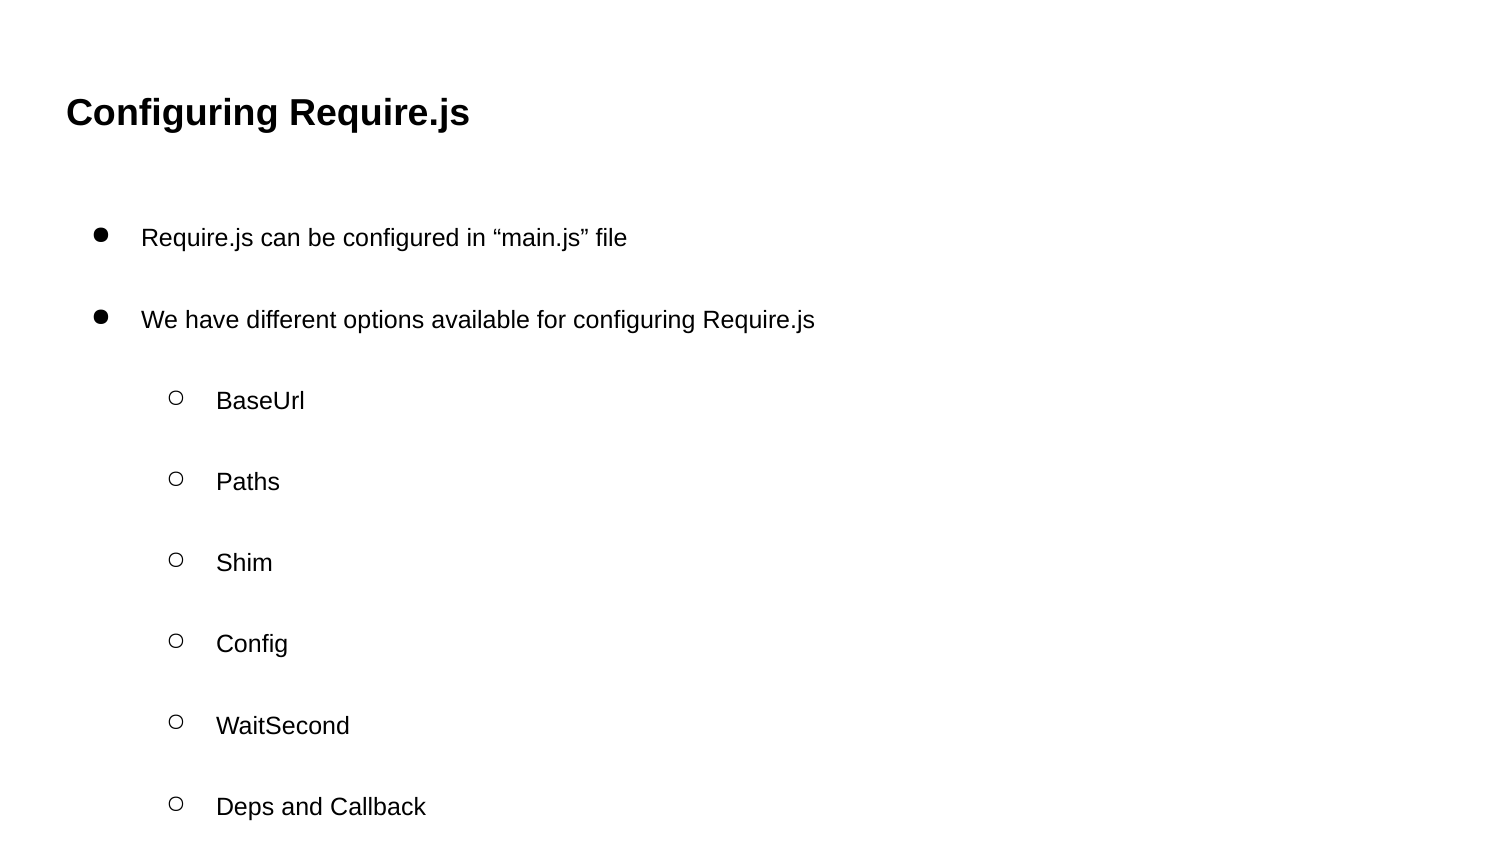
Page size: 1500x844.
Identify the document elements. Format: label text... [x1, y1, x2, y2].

title Configuring Require.js [51, 72, 1449, 167]
list Require.js can be configured in “main.js” file We have different options available for configuring Require.js BaseUrl Paths Shim Config WaitSecond Deps and Callback UrlArgs [51, 189, 1449, 750]
